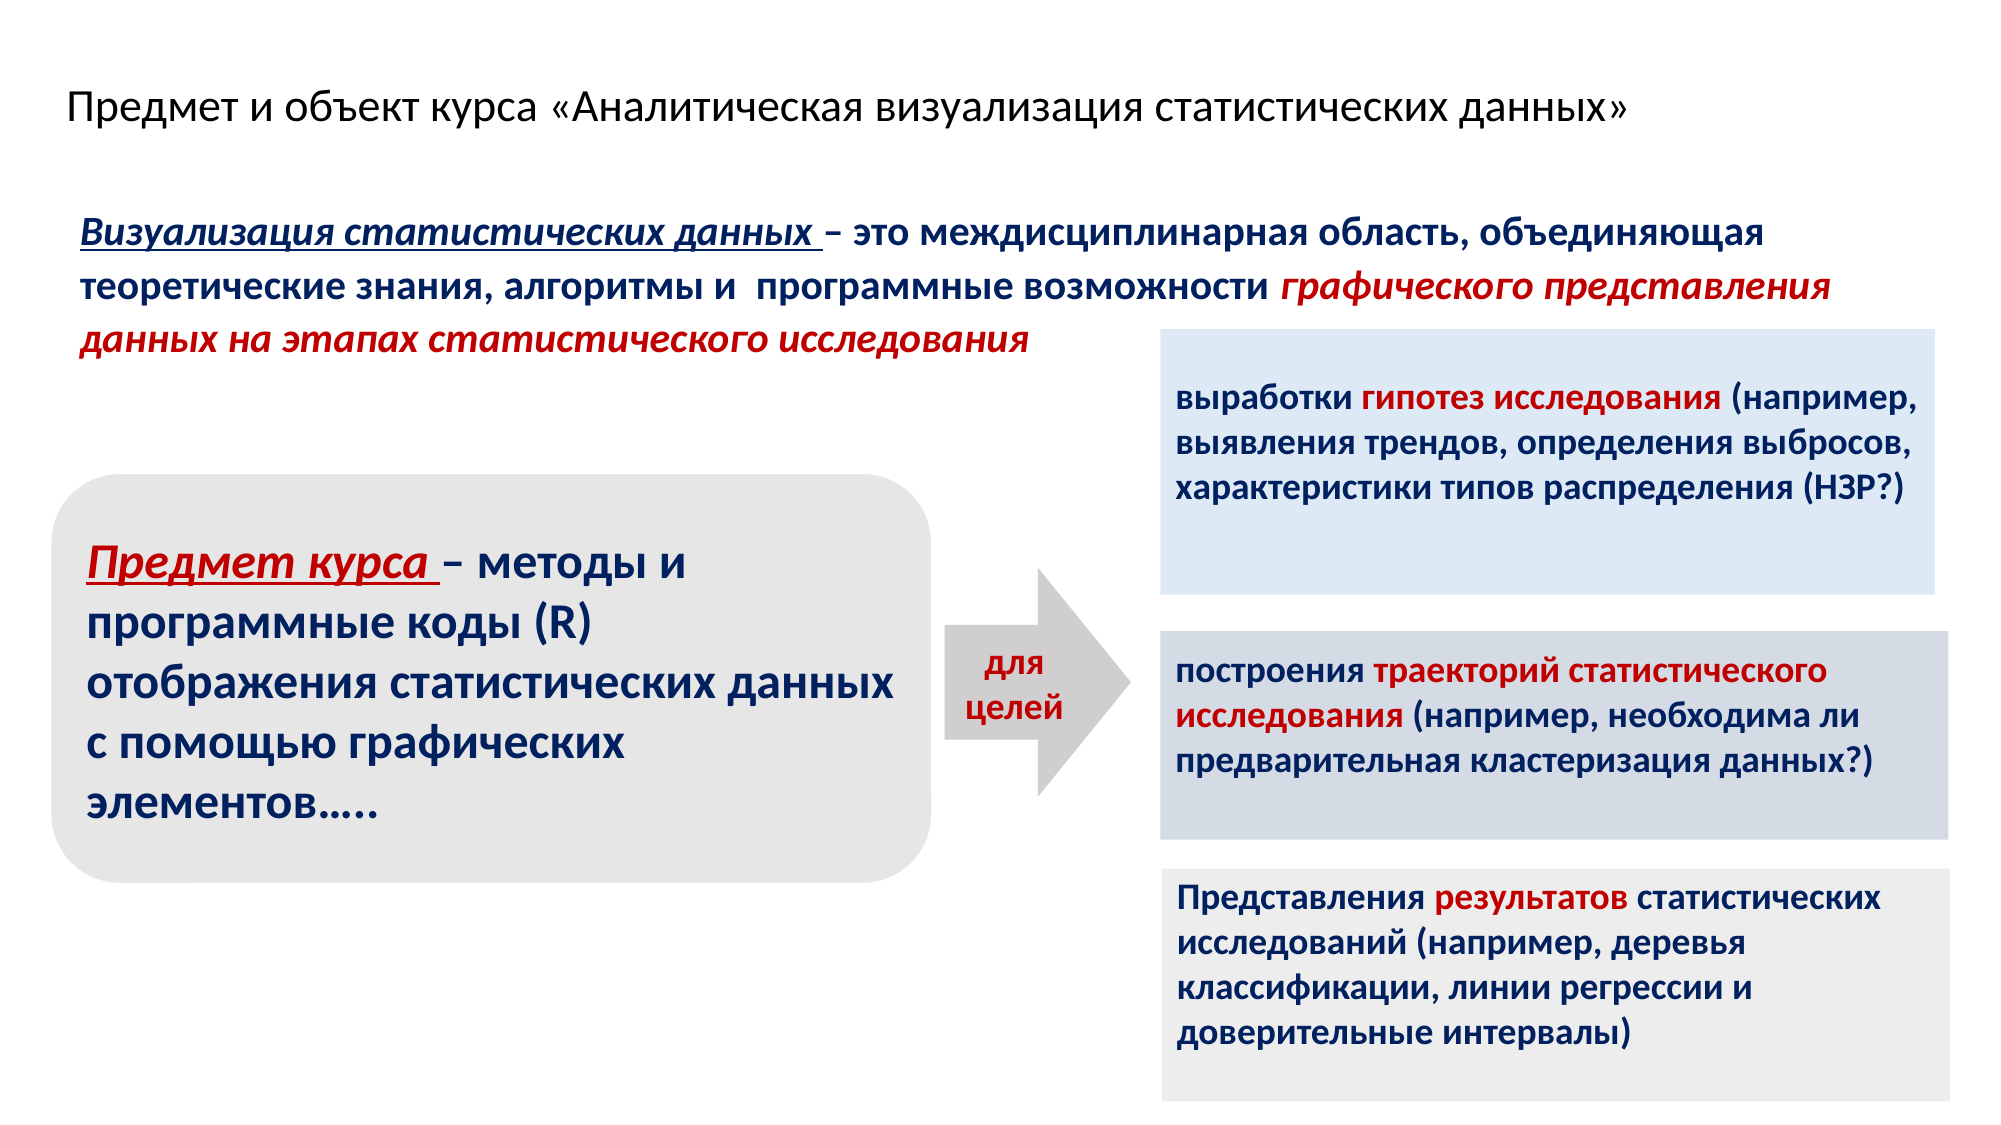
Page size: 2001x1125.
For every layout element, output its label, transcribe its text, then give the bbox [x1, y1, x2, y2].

text_box для целей [944, 567, 1131, 797]
text_box Предмет курса – методы и программные коды (R) отображения статистических данных с помощью графических элементов….. [51, 474, 932, 883]
text_box выработки гипотез исследования (например, выявления трендов, определения выбросов, характеристики типов распределения (НЗР?) [1160, 329, 1935, 595]
text_box Визуализация статистических данных – это междисциплинарная область, объединяющая теоретические знания, алгоритмы и программные возможности графического представления данных на этапах статистического исследования [65, 153, 1964, 1102]
title Предмет и объект курса «Аналитическая визуализация статистических данных» [51, 59, 1950, 154]
text_box построения траекторий статистического исследования (например, необходима ли предварительная кластеризация данных?) [1160, 631, 1949, 840]
text_box Представления результатов статистических исследований (например, деревья классификации, линии регрессии и доверительные интервалы) [1161, 868, 1950, 1102]
